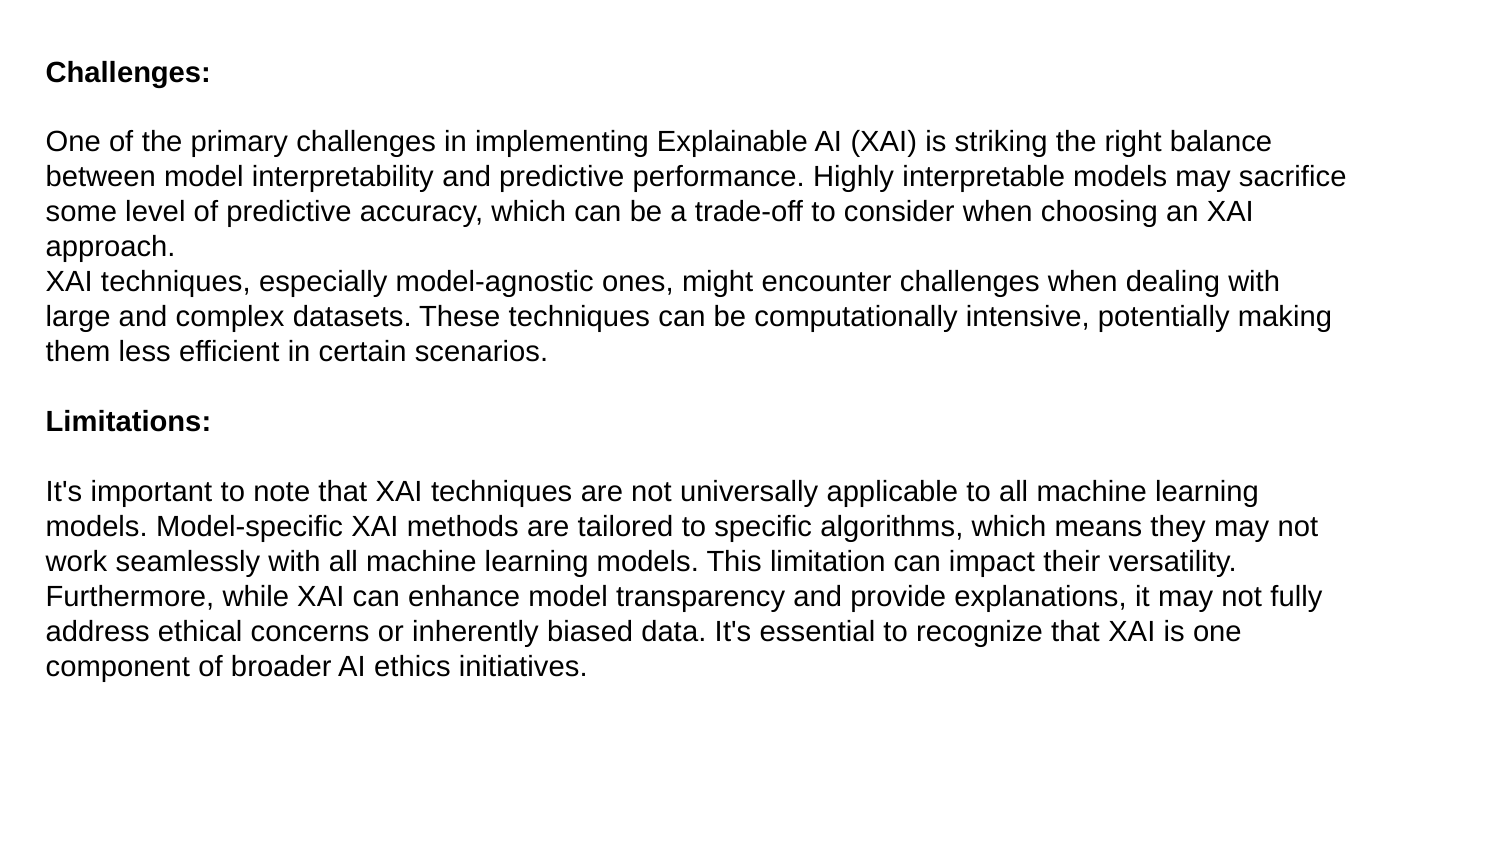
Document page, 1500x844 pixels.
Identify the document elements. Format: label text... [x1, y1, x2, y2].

text_box Challenges: One of the primary challenges in implementing Explainable AI (XAI) is striking the right balance between model interpretability and predictive performance. Highly interpretable models may sacrifice some level of predictive accuracy, which can be a trade-off to consider when choosing an XAI approach. XAI techniques, especially model-agnostic ones, might encounter challenges when dealing with large and complex datasets. These techniques can be computationally intensive, potentially making them less efficient in certain scenarios. Limitations: It's important to note that XAI techniques are not universally applicable to all machine learning models. Model-specific XAI methods are tailored to specific algorithms, which means they may not work seamlessly with all machine learning models. This limitation can impact their versatility. Furthermore, while XAI can enhance model transparency and provide explanations, it may not fully address ethical concerns or inherently biased data. It's essential to recognize that XAI is one component of broader AI ethics initiatives. [30, 37, 1368, 746]
